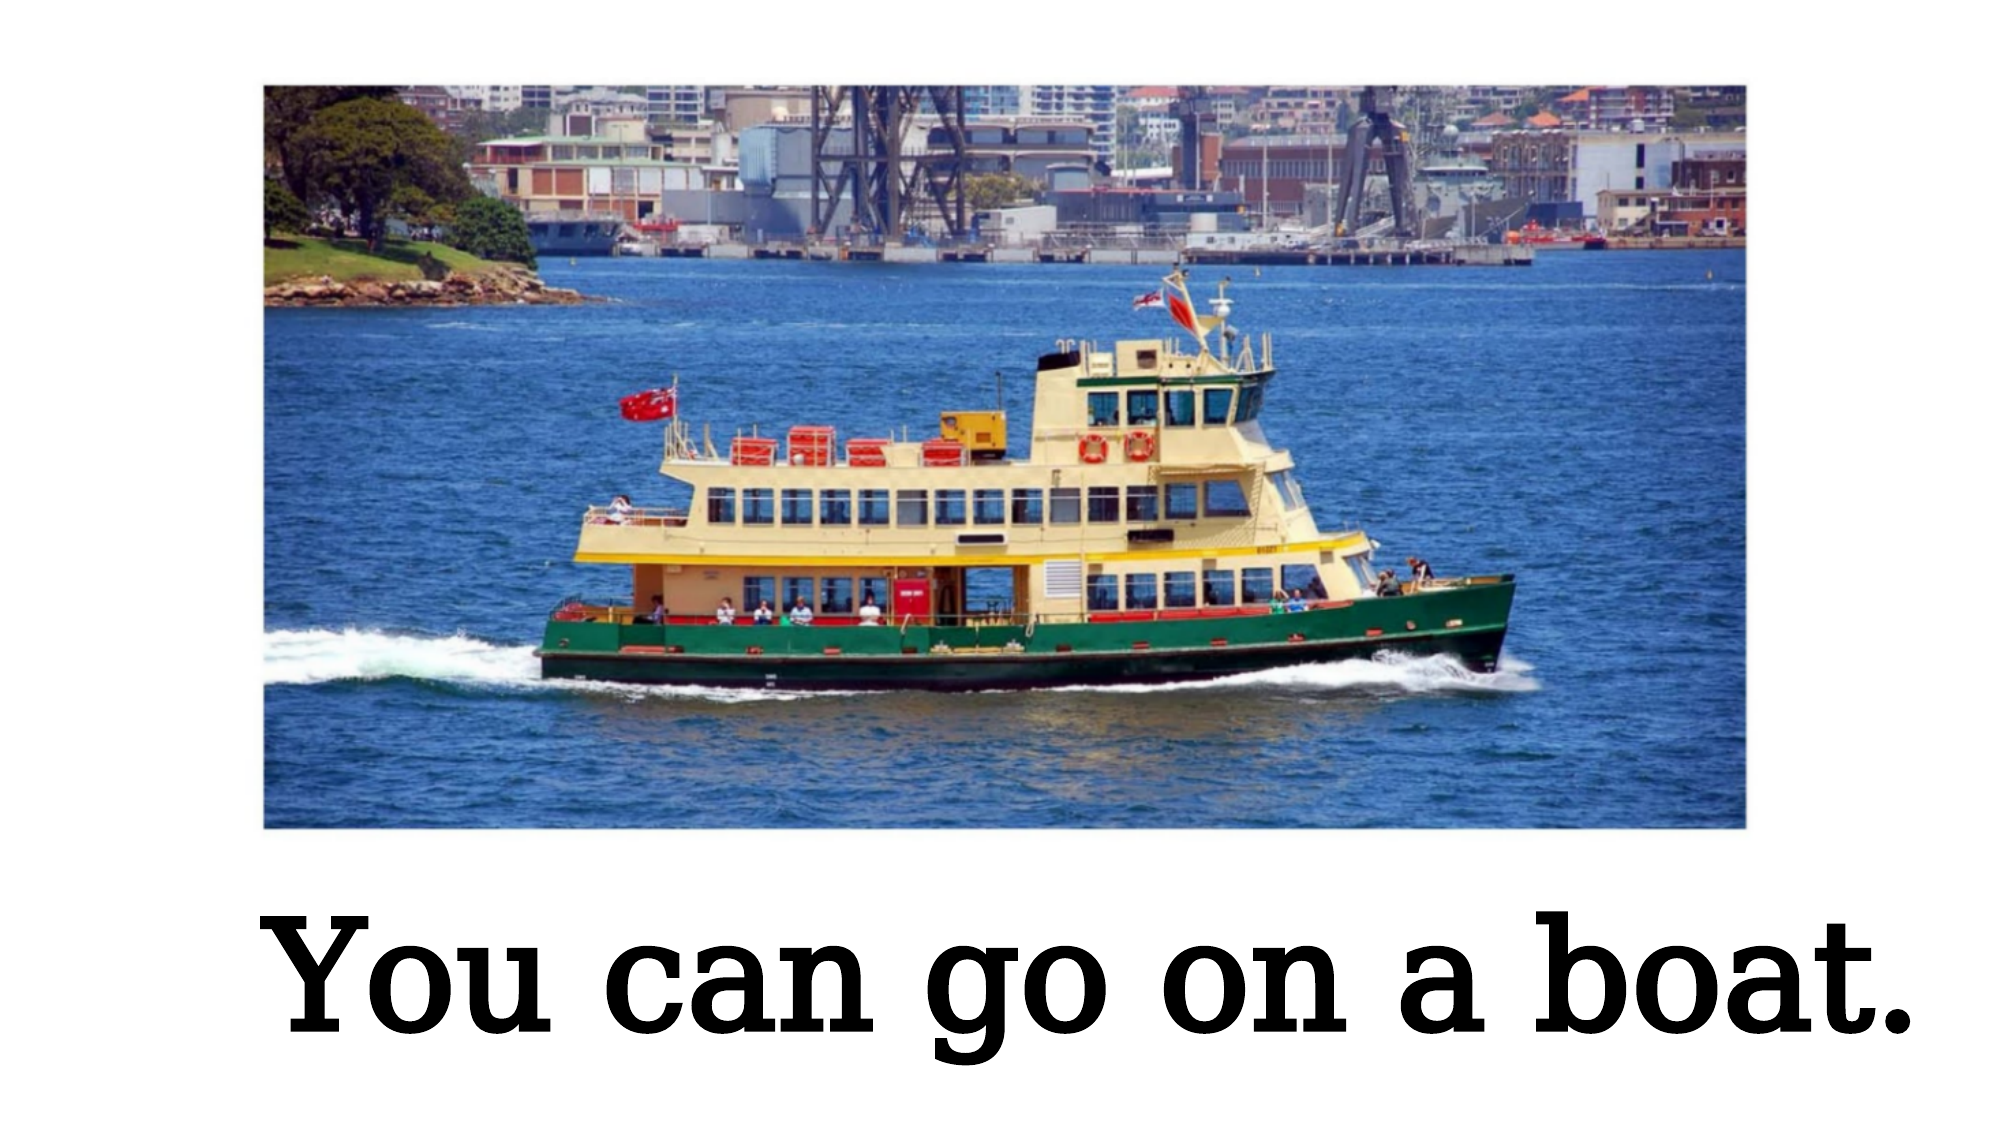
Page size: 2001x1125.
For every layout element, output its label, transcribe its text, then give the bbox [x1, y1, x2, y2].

title You can go on a boat. [249, 871, 1975, 1089]
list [198, 61, 1841, 872]
